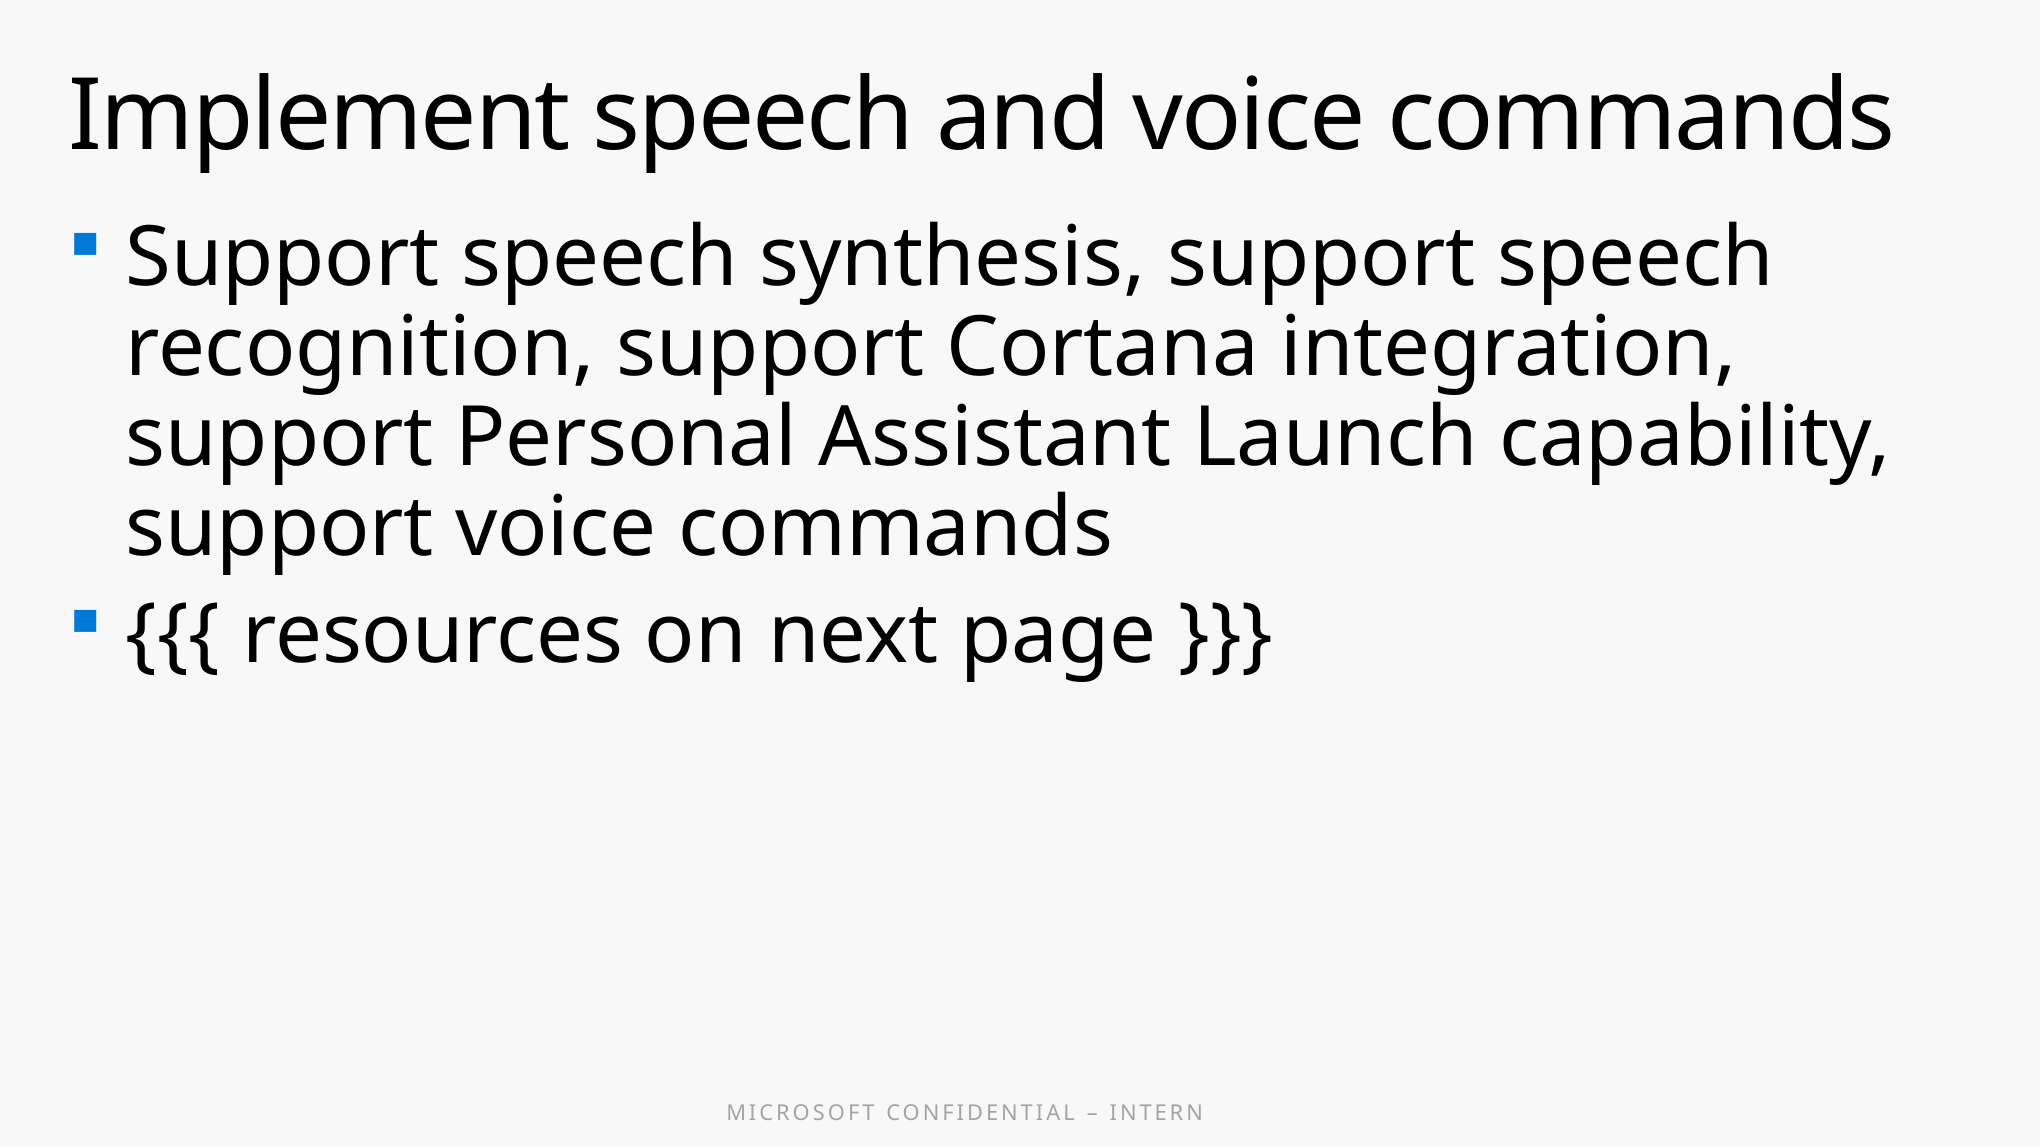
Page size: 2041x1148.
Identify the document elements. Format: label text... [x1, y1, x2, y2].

list Support speech synthesis, support speech recognition, support Cortana integration, support Personal Assistant Launch capability, support voice commands {{{ resources on next page }}} [45, 199, 1996, 815]
title Implement speech and voice commands [45, 48, 1996, 199]
